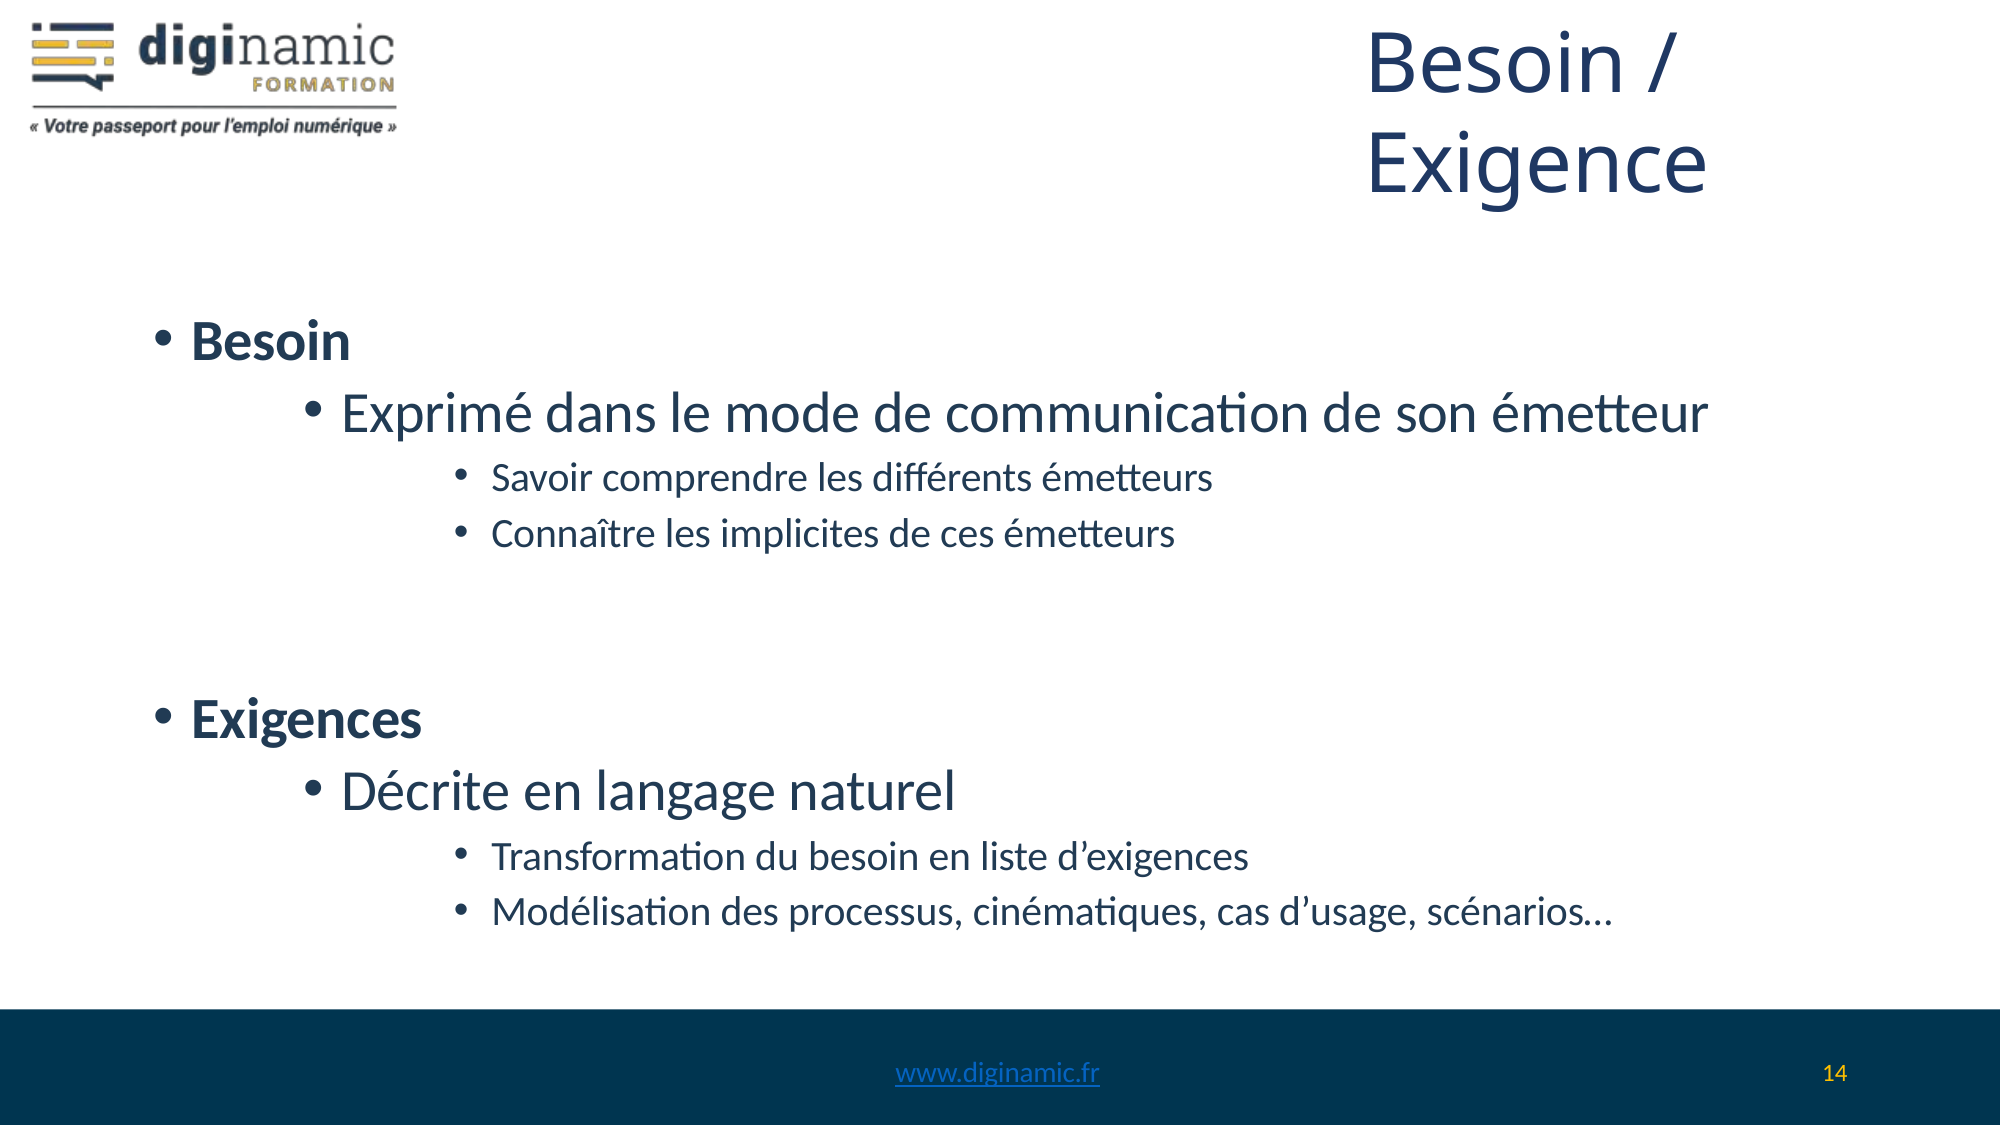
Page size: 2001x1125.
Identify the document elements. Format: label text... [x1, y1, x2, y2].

text_box Besoin Exprimé dans le mode de communication de son émetteur Savoir comprendre les différents émetteurs Connaître les implicites de ces émetteurs [151, 299, 1852, 556]
slide_number 14 [1817, 1060, 1852, 1125]
title Besoin / Exigence [1362, 7, 1947, 210]
footer www.diginamic.fr [893, 1058, 1107, 1125]
picture [15, 20, 414, 138]
text_box Exigences Décrite en langage naturel Transformation du besoin en liste d’exigences Modélisation des processus, cinématiques, cas d’usage, scénarios… [151, 678, 1852, 934]
